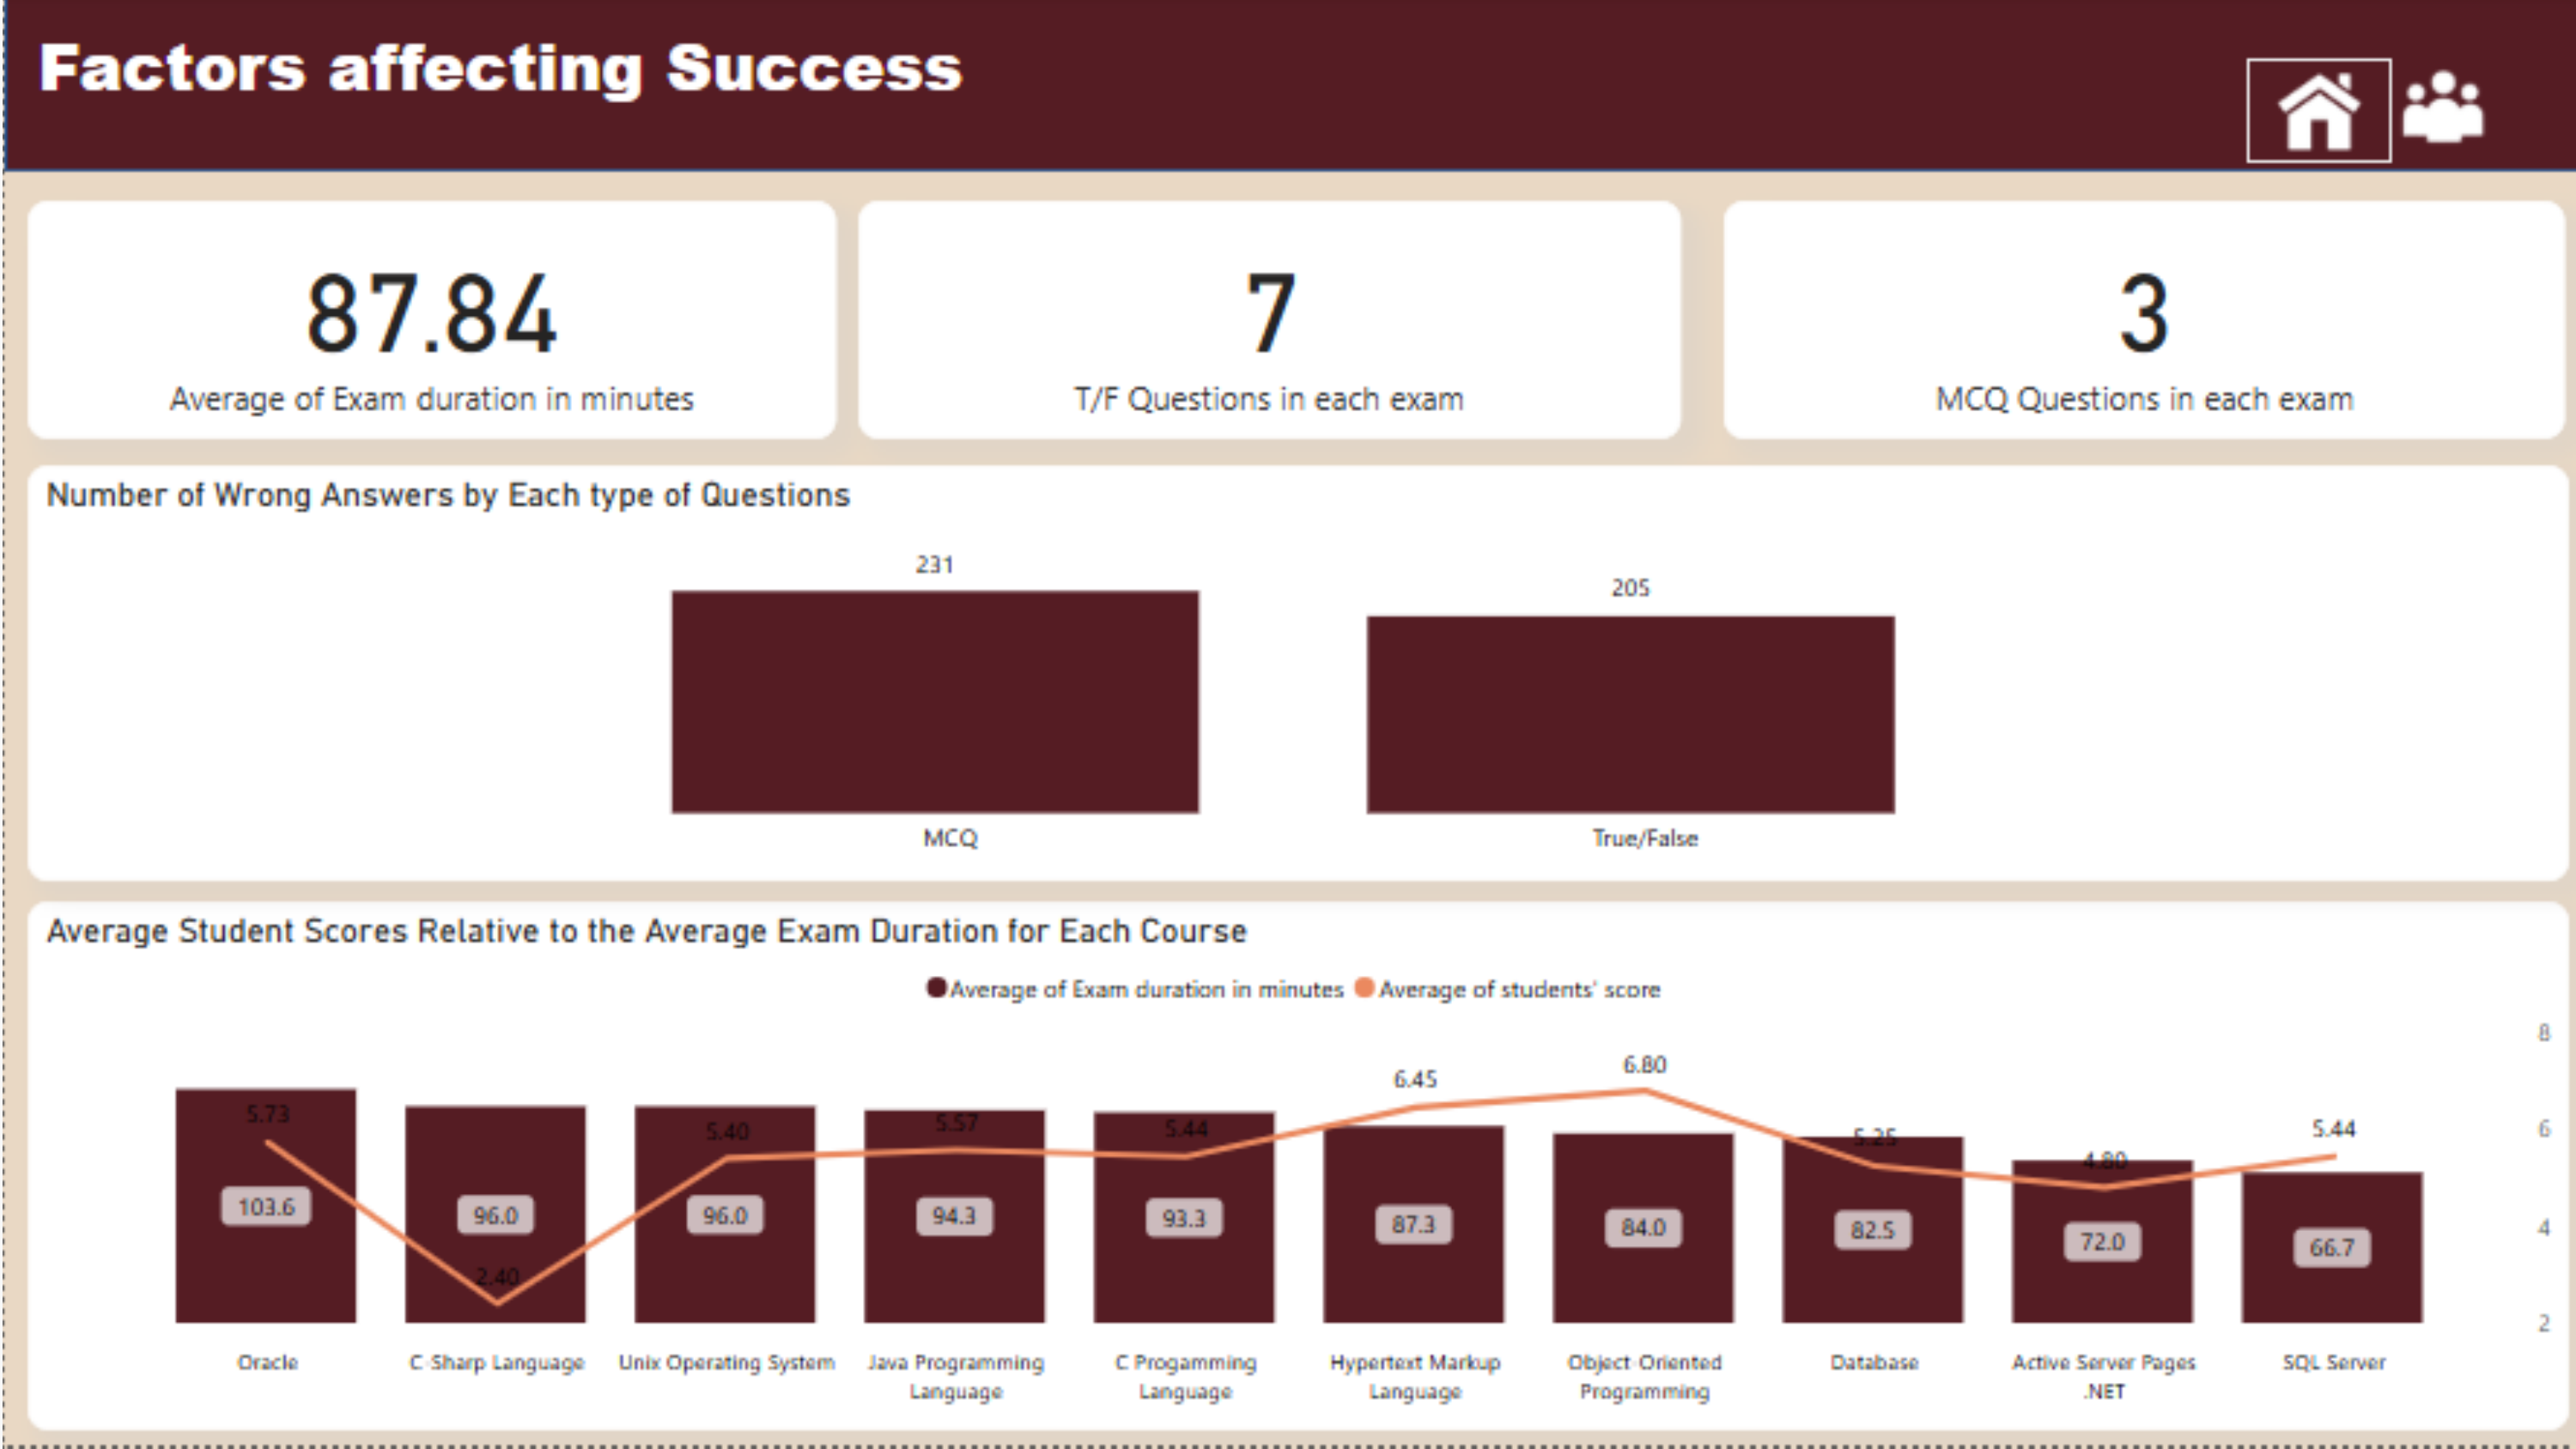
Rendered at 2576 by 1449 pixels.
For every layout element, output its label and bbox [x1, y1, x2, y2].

text_box [3, 0, 2576, 1449]
